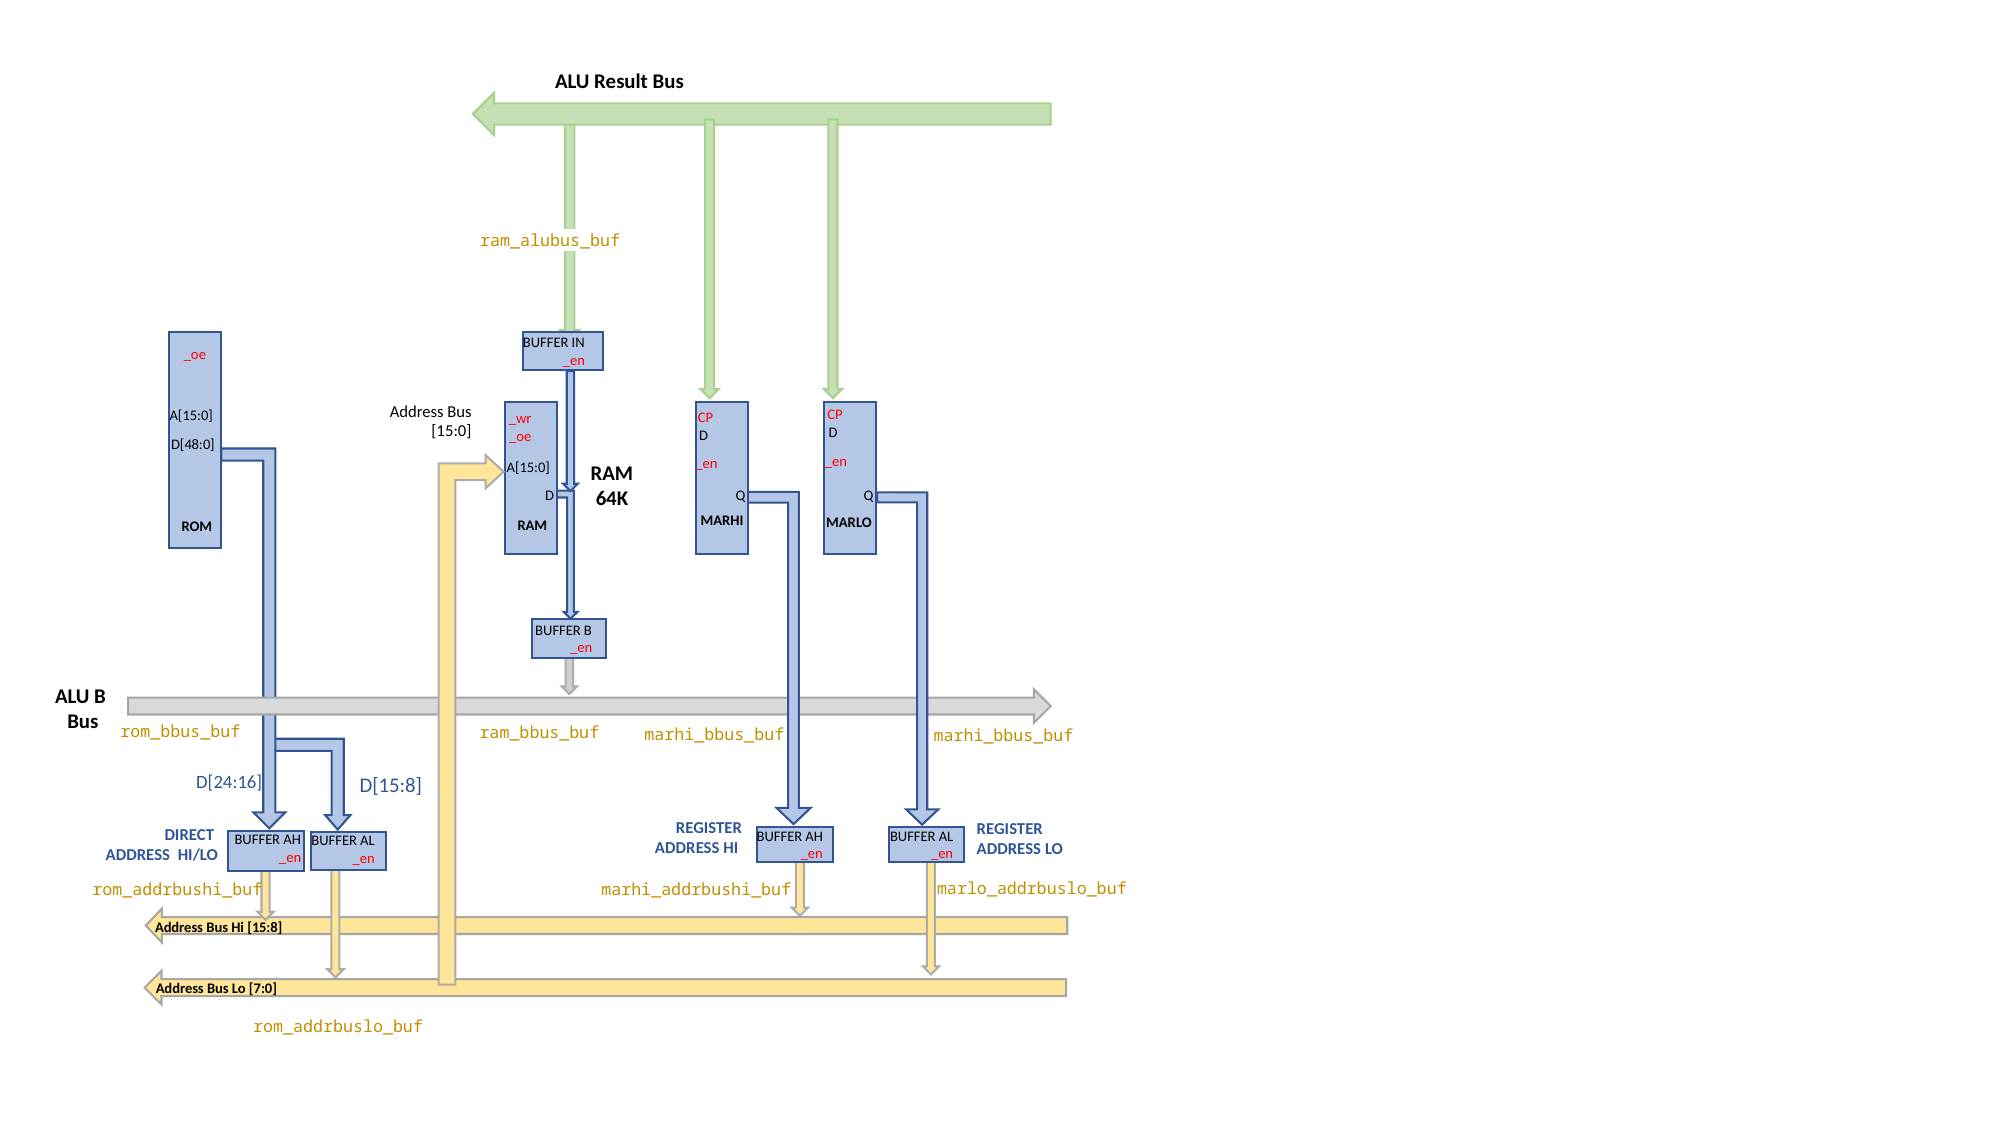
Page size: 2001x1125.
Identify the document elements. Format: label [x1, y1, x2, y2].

text_box [44, 67, 1120, 1036]
